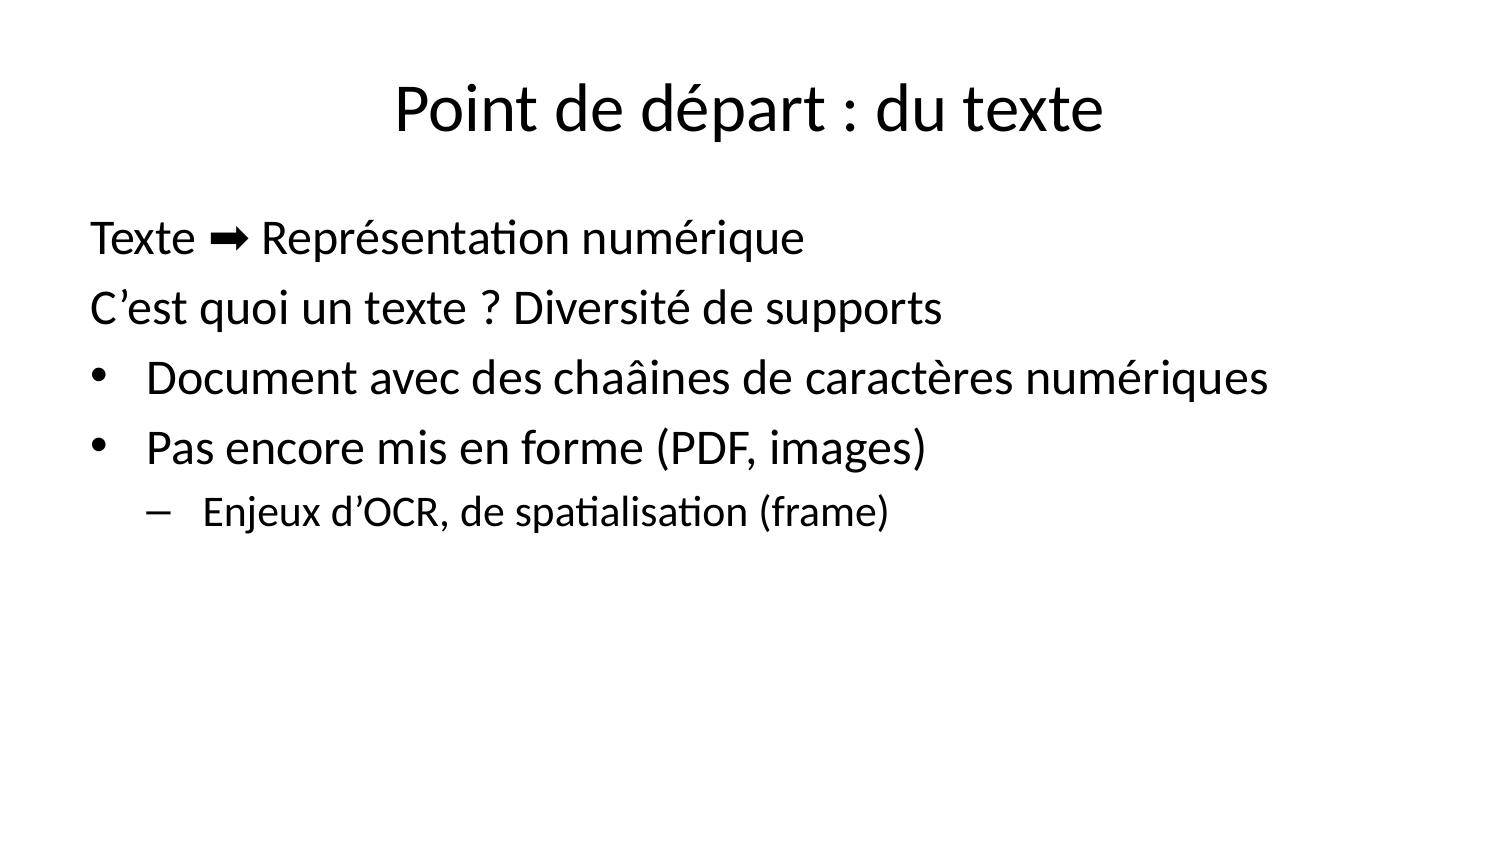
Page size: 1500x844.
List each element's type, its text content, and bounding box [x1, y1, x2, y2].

list Texte ➡️ Représentation numérique C’est quoi un texte ? Diversité de supports Document avec des chaâines de caractères numériques Pas encore mis en forme (PDF, images) Enjeux d’OCR, de spatialisation (frame) [75, 196, 1425, 754]
title Point de départ : du texte [75, 33, 1425, 175]
